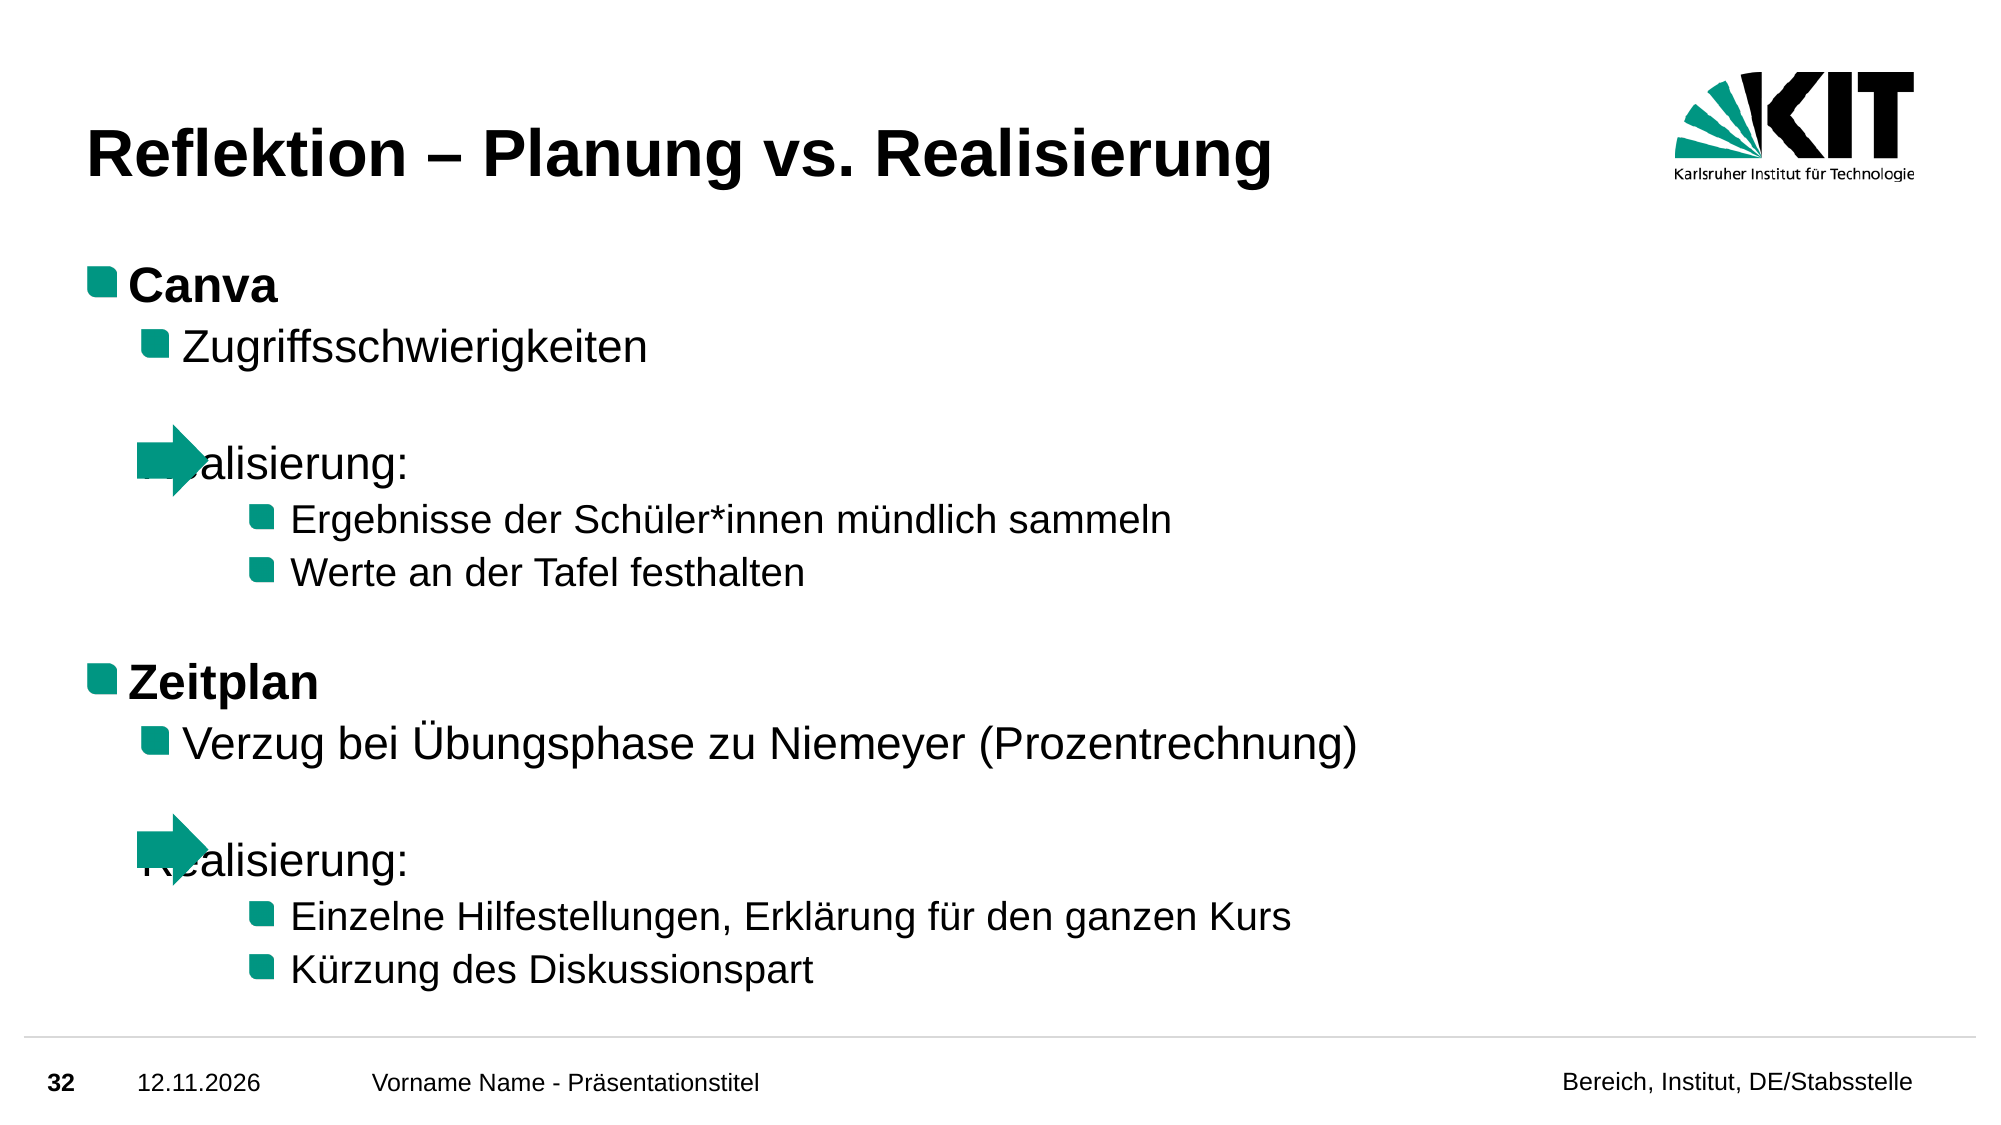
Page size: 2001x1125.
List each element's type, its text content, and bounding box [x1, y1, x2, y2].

picture [249, 557, 274, 585]
picture [249, 901, 274, 929]
text_box [136, 421, 211, 500]
picture [249, 504, 274, 532]
picture [1675, 72, 1914, 182]
picture [141, 329, 169, 361]
title Reflektion – Planung vs. Realisierung [86, 64, 1589, 191]
slide_number 32 [47, 1038, 119, 1125]
list Canva Zugriffsschwierigkeiten Realisierung: Ergebnisse der Schüler*innen mündlich sammeln Werte an der Tafel festhalten Zeitplan Verzug bei Übungsphase zu Niemeyer (Prozentrechnung) Realisierung: Einzelne Hilfestellungen, Erklärung für den ganzen Kurs Kürzung des Diskussionspart [87, 259, 1913, 996]
picture [141, 726, 169, 758]
picture [87, 266, 117, 301]
text_box [136, 810, 211, 889]
picture [87, 663, 117, 698]
picture [249, 954, 274, 982]
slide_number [137, 1038, 362, 1125]
